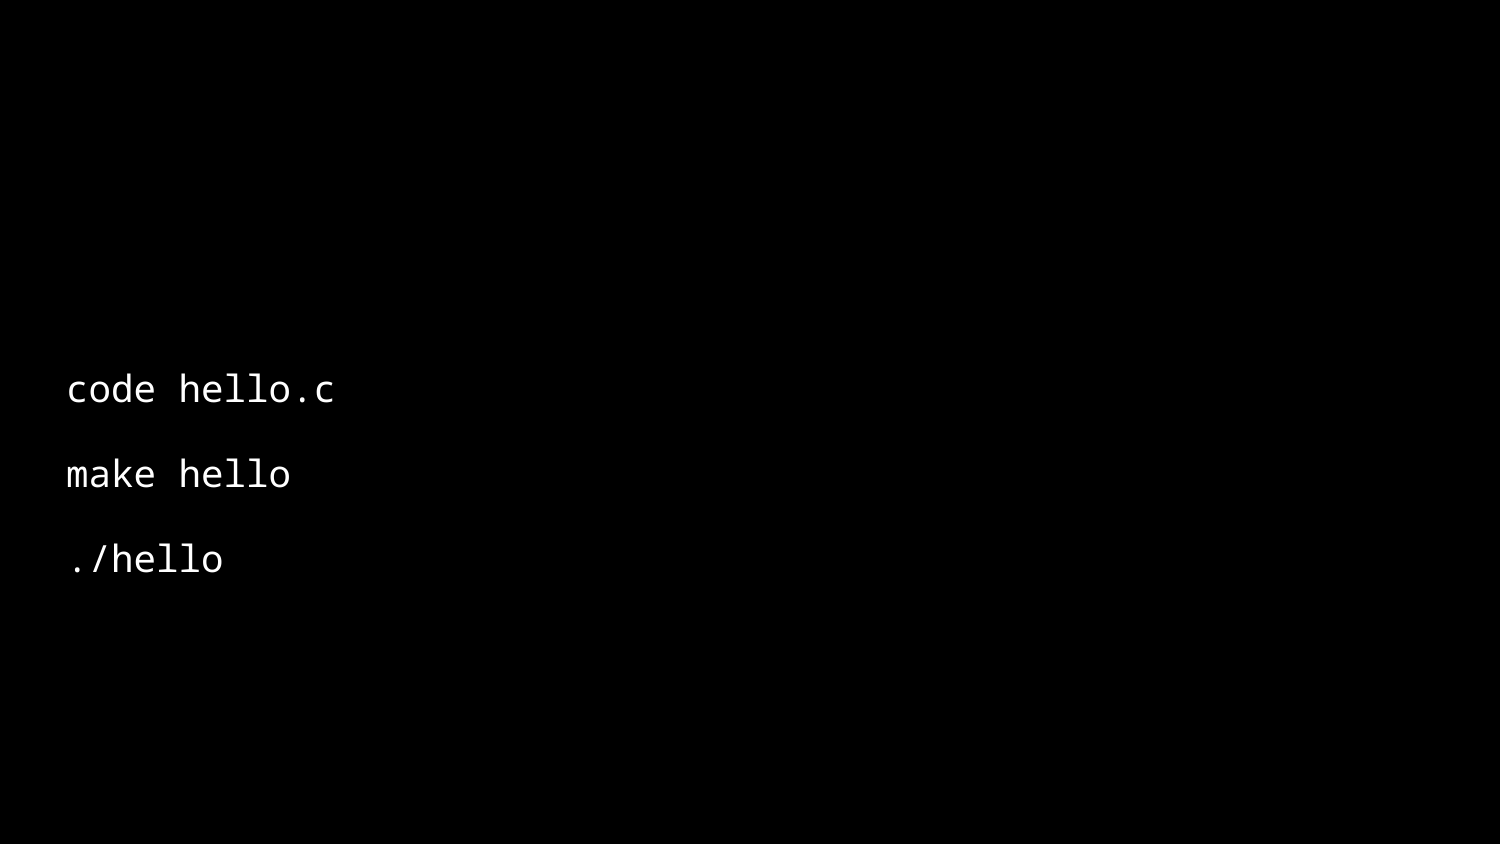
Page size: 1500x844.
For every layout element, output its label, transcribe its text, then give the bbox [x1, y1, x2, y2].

list code hello.c make hello ./hello [51, 189, 1449, 750]
